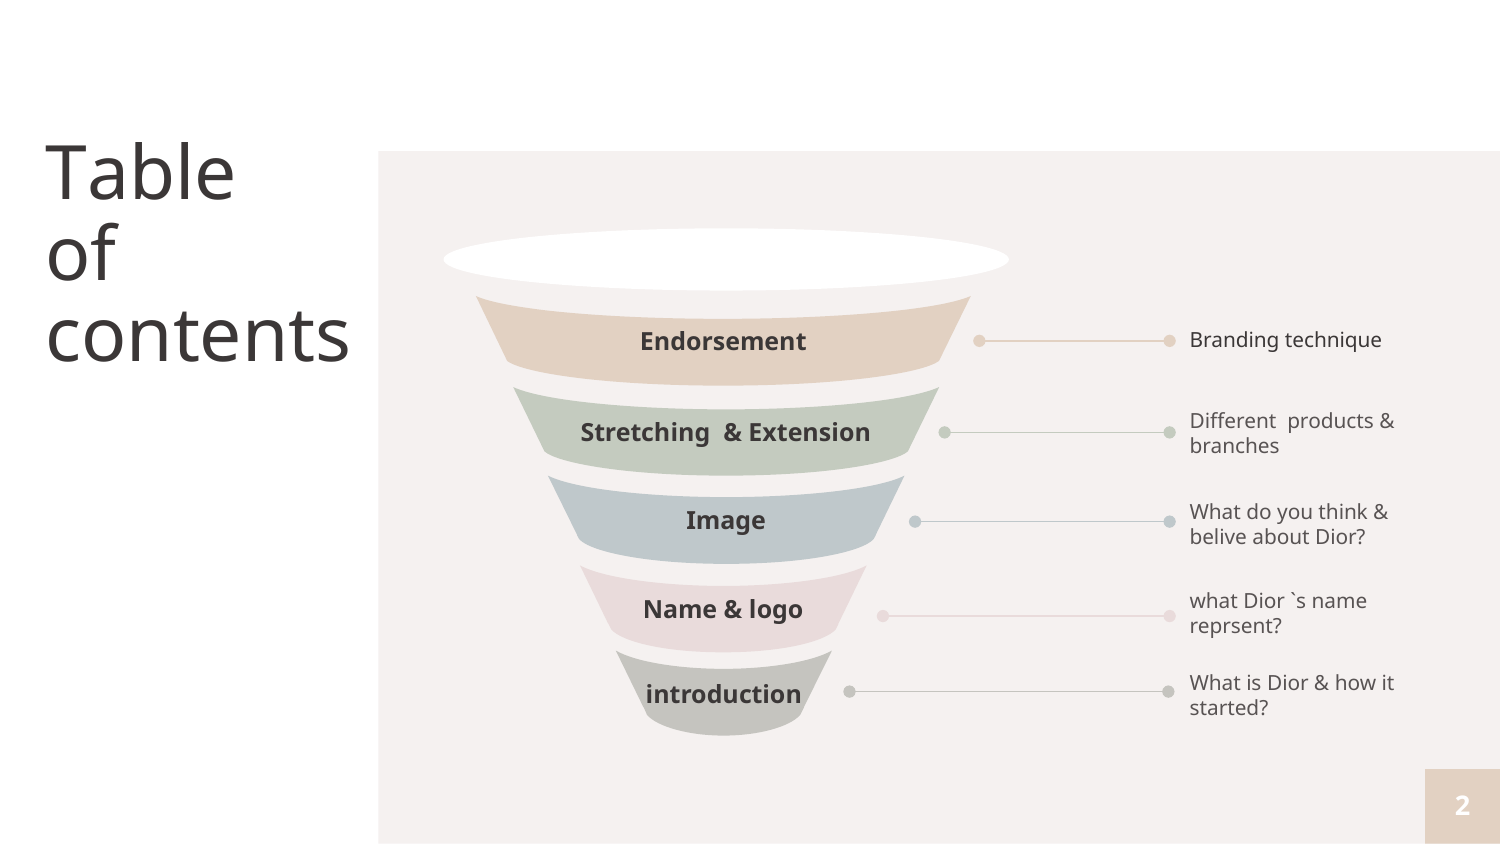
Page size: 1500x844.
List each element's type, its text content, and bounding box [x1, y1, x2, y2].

text_box Different products & branches [1189, 406, 1436, 460]
text_box What do you think & belive about Dior? [1189, 496, 1436, 551]
slide_number 2 [1425, 769, 1500, 844]
text_box Branding technique [1189, 325, 1436, 379]
text_box What is Dior & how it started? [1189, 667, 1436, 722]
title Table of contents [45, 135, 368, 769]
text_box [443, 228, 1010, 736]
text_box what Dior `s name reprsent? [1189, 585, 1436, 640]
